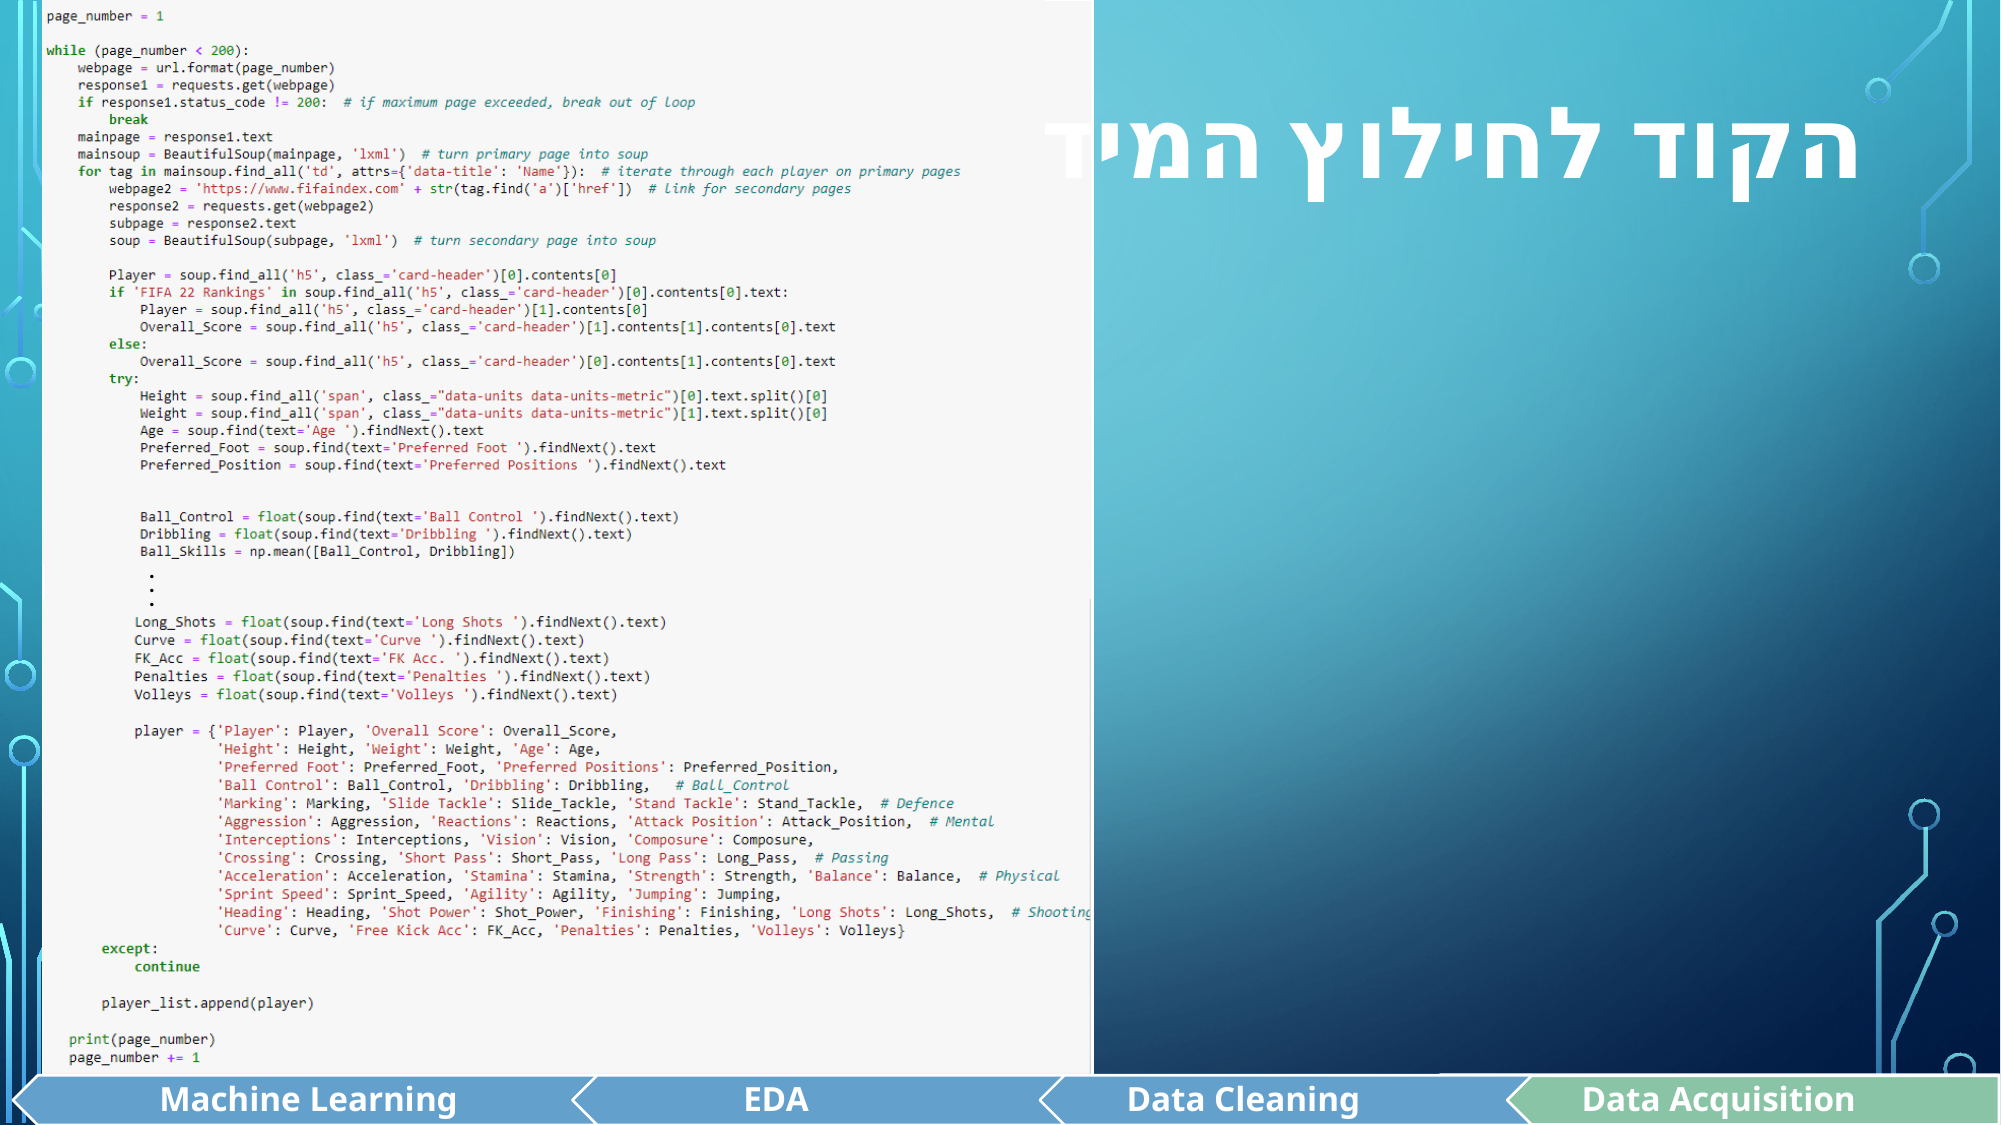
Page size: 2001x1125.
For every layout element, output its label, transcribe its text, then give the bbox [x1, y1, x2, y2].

text_box . . . [133, 567, 281, 599]
picture [43, 599, 1094, 1074]
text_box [12, 1074, 2000, 1125]
title הקוד לחילוץ המידע [1046, 25, 1882, 268]
picture [43, 0, 1046, 565]
text_box [42, 0, 1094, 1073]
